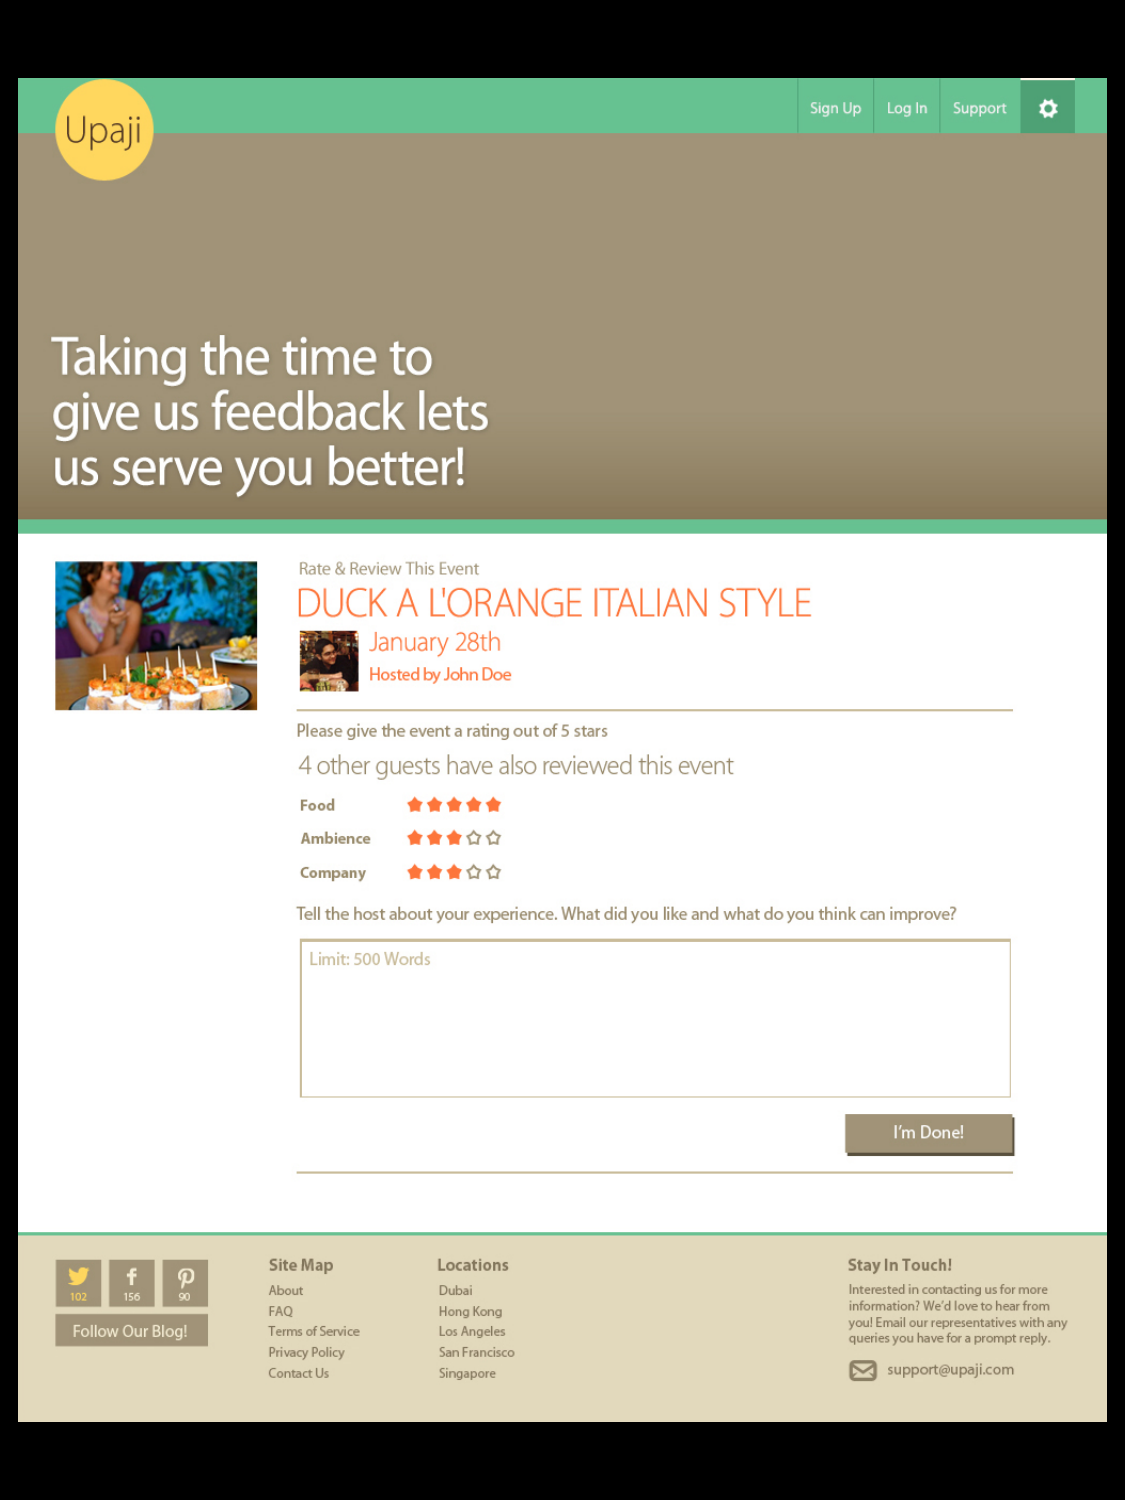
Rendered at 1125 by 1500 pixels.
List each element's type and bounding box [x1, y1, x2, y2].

picture [18, 77, 1107, 1423]
